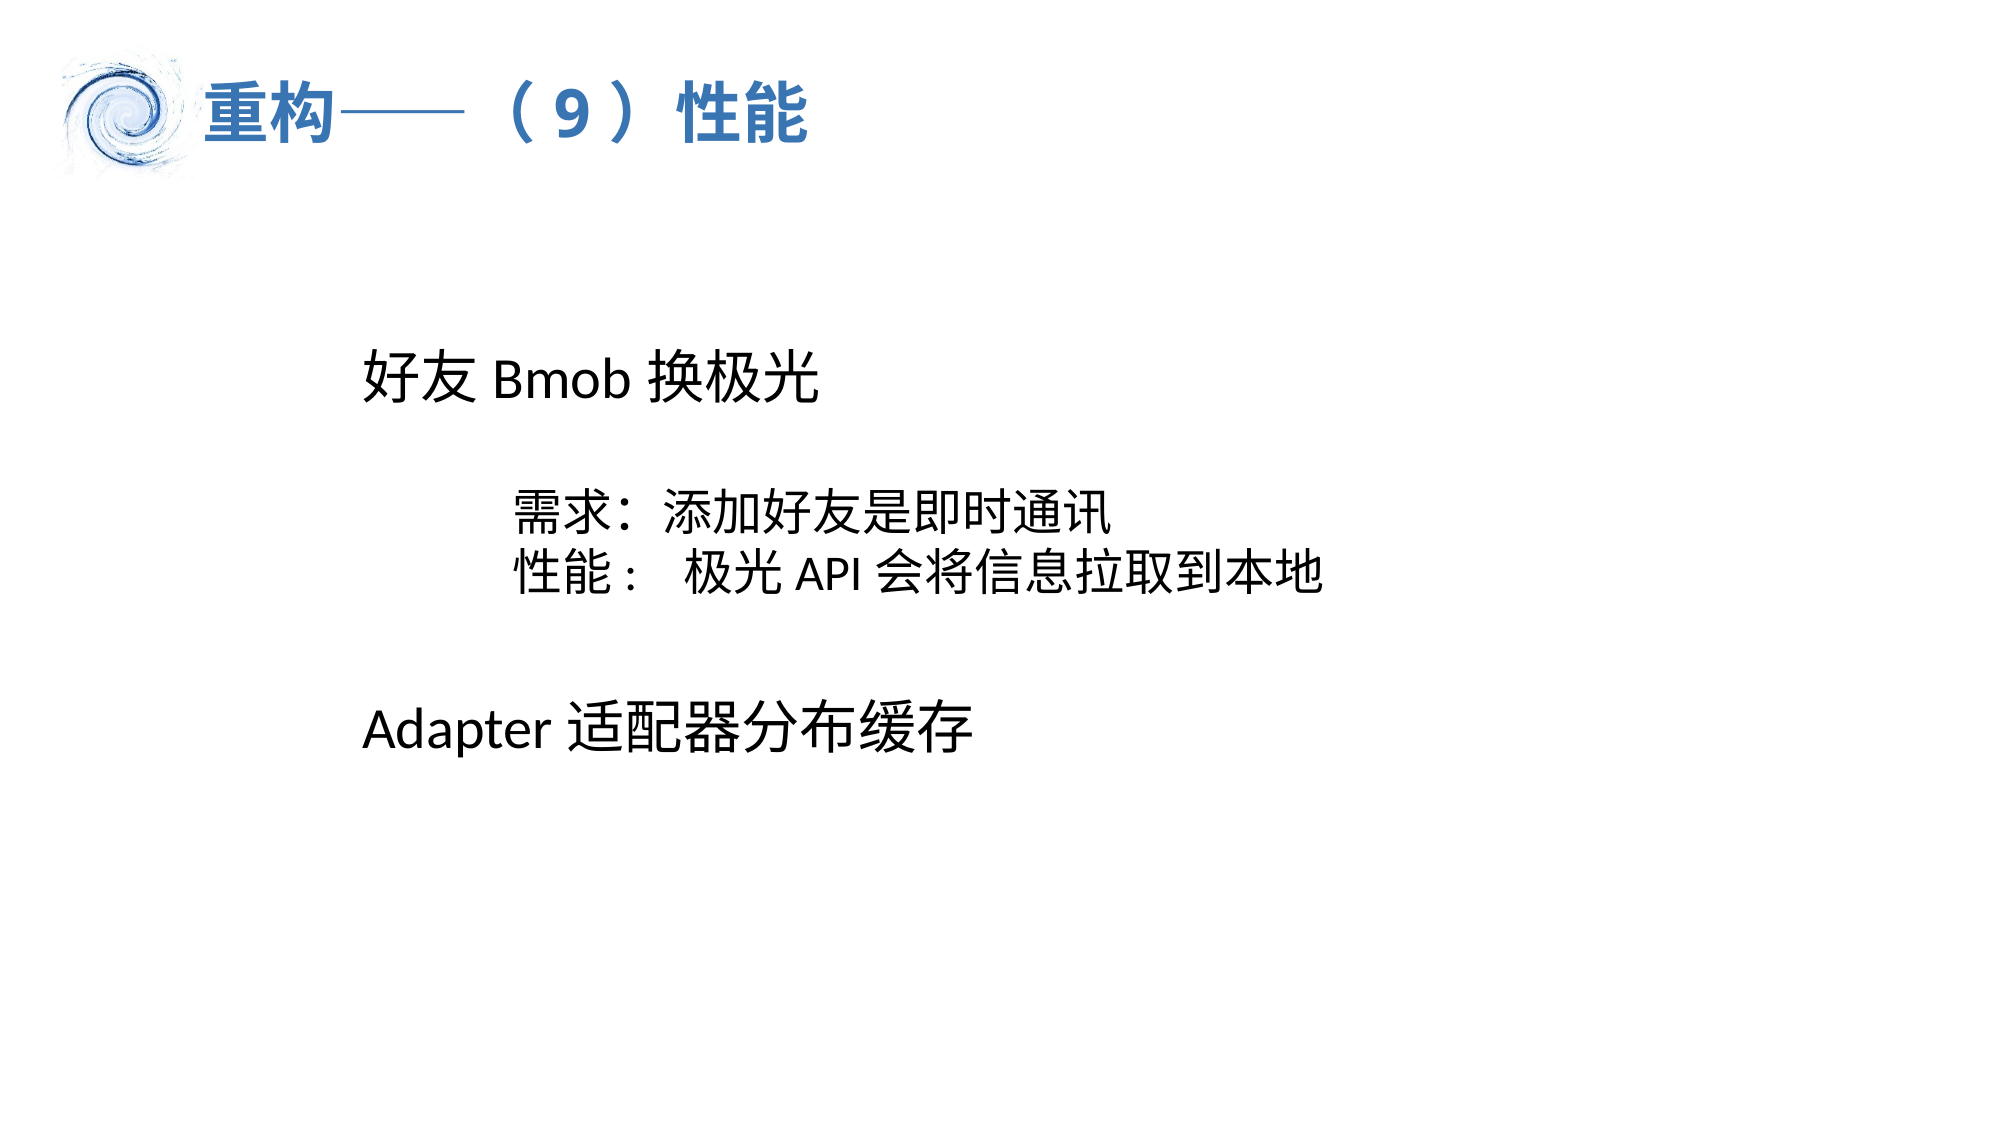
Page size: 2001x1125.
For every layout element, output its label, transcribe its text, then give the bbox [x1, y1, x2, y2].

text_box 好友Bmob换极光 需求：添加好友是即时通讯 性能: 极光API会将信息拉取到本地 Adapter适配器分布缓存 [347, 333, 1340, 768]
text_box 重构——（9）性能 [204, 63, 824, 159]
picture [51, 44, 204, 179]
